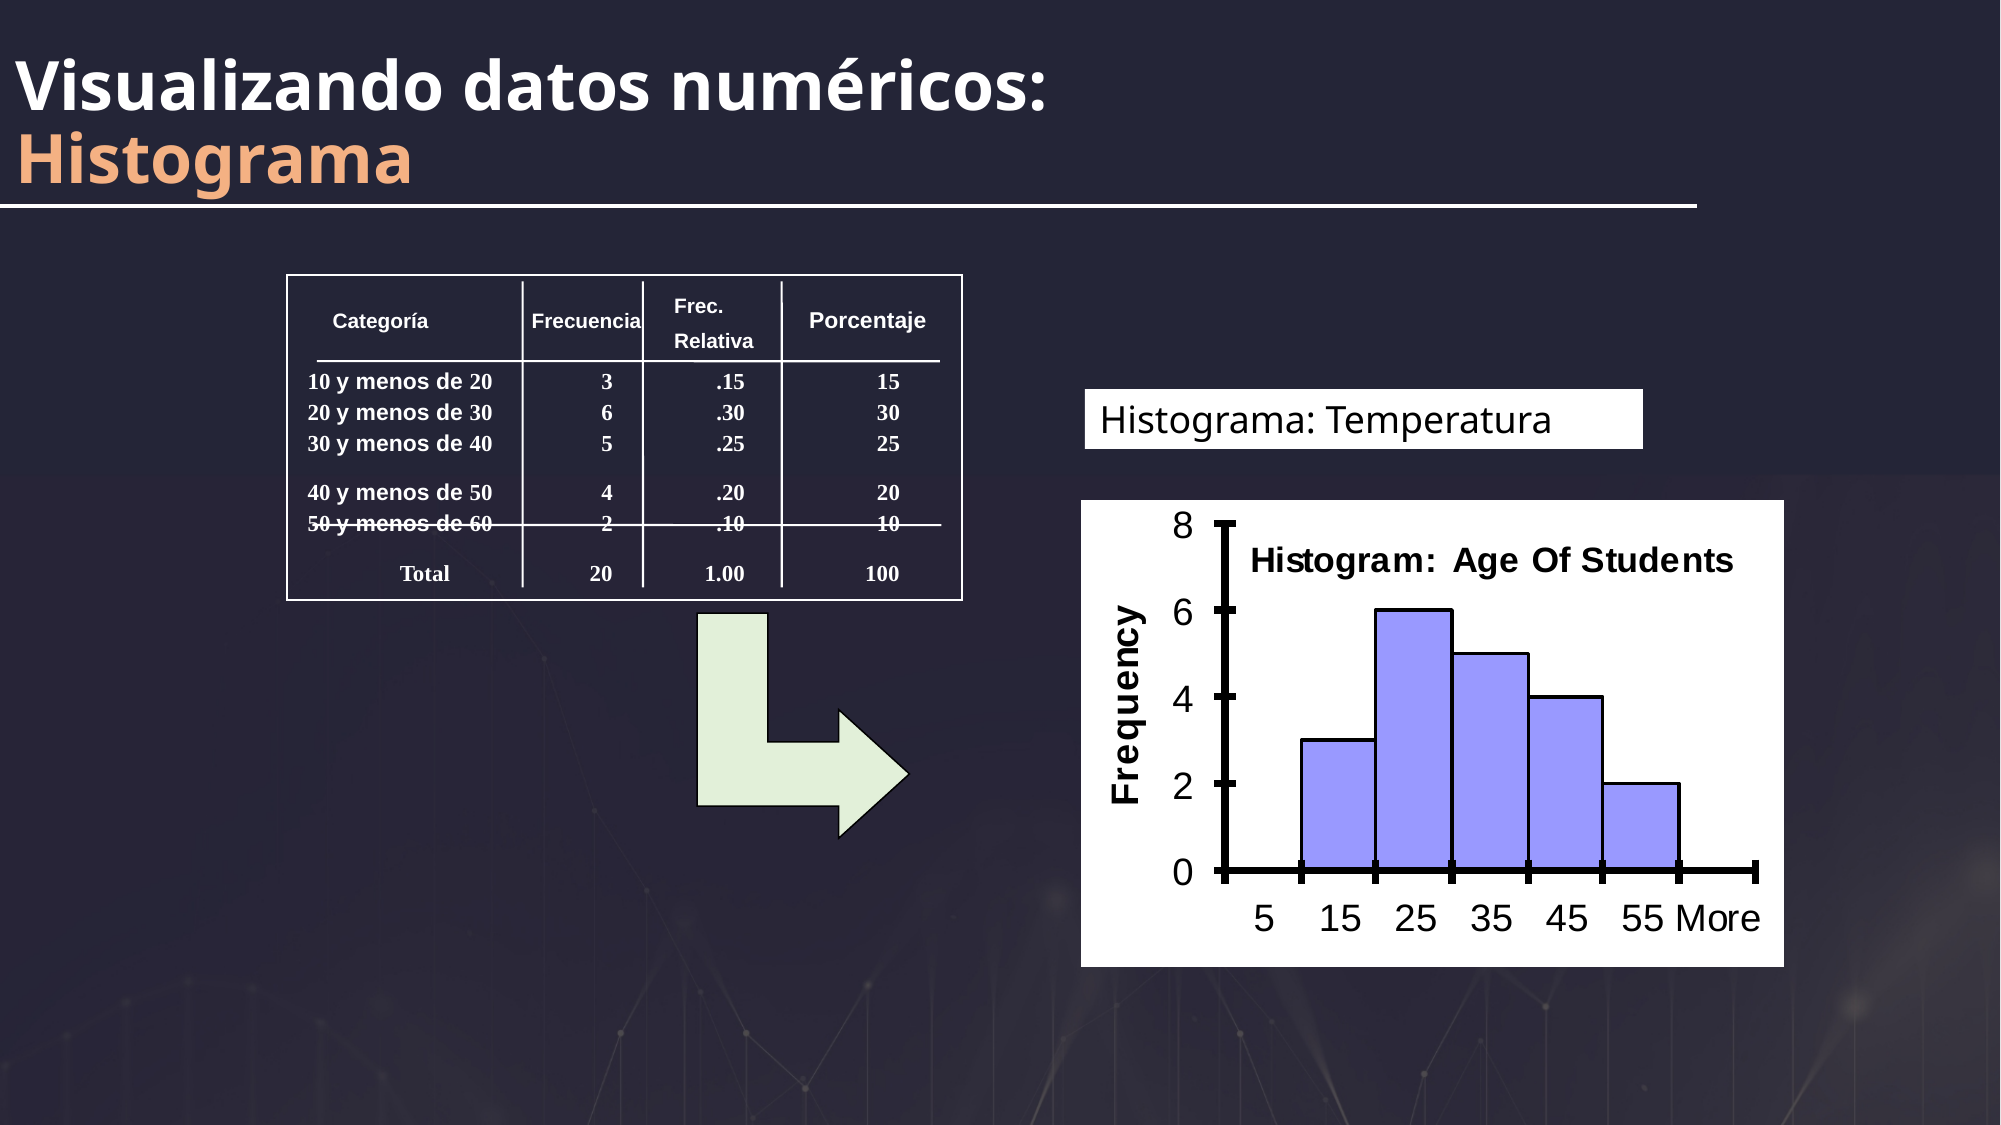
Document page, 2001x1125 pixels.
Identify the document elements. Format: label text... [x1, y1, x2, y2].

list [1067, 486, 1799, 981]
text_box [287, 274, 963, 600]
text_box Histograma: Temperatura [1084, 389, 1643, 449]
text_box [697, 613, 910, 839]
picture [0, 0, 2001, 1125]
title Visualizando datos numéricos: Histograma [0, 43, 1212, 204]
